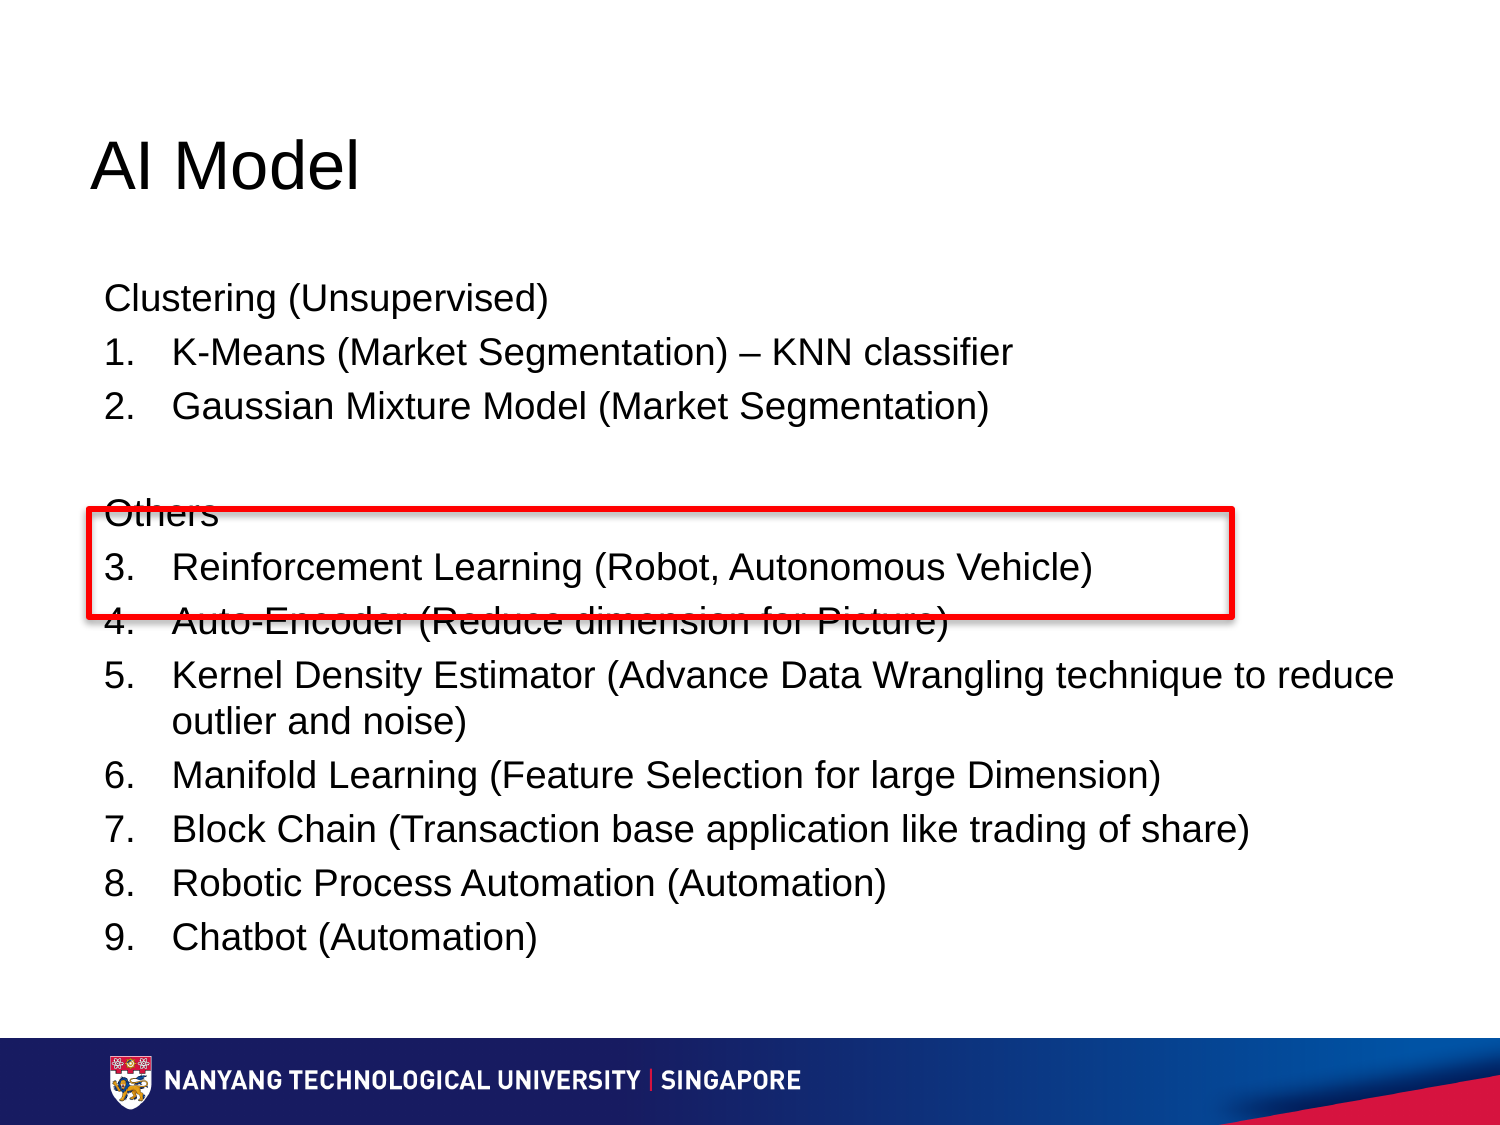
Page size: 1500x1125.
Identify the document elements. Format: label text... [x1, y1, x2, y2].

list Clustering (Unsupervised) K-Means (Market Segmentation) – KNN classifier Gaussian Mixture Model (Market Segmentation) Others Reinforcement Learning (Robot, Autonomous Vehicle) Auto-Encoder (Reduce dimension for Picture) Kernel Density Estimator (Advance Data Wrangling technique to reduce outlier and noise) Manifold Learning (Feature Selection for large Dimension) Block Chain (Transaction base application like trading of share) Robotic Process Automation (Automation) Chatbot (Automation) [88, 265, 1467, 966]
text_box [88, 508, 1233, 618]
picture [0, 1038, 1500, 1125]
title AI Model [75, 68, 1425, 257]
